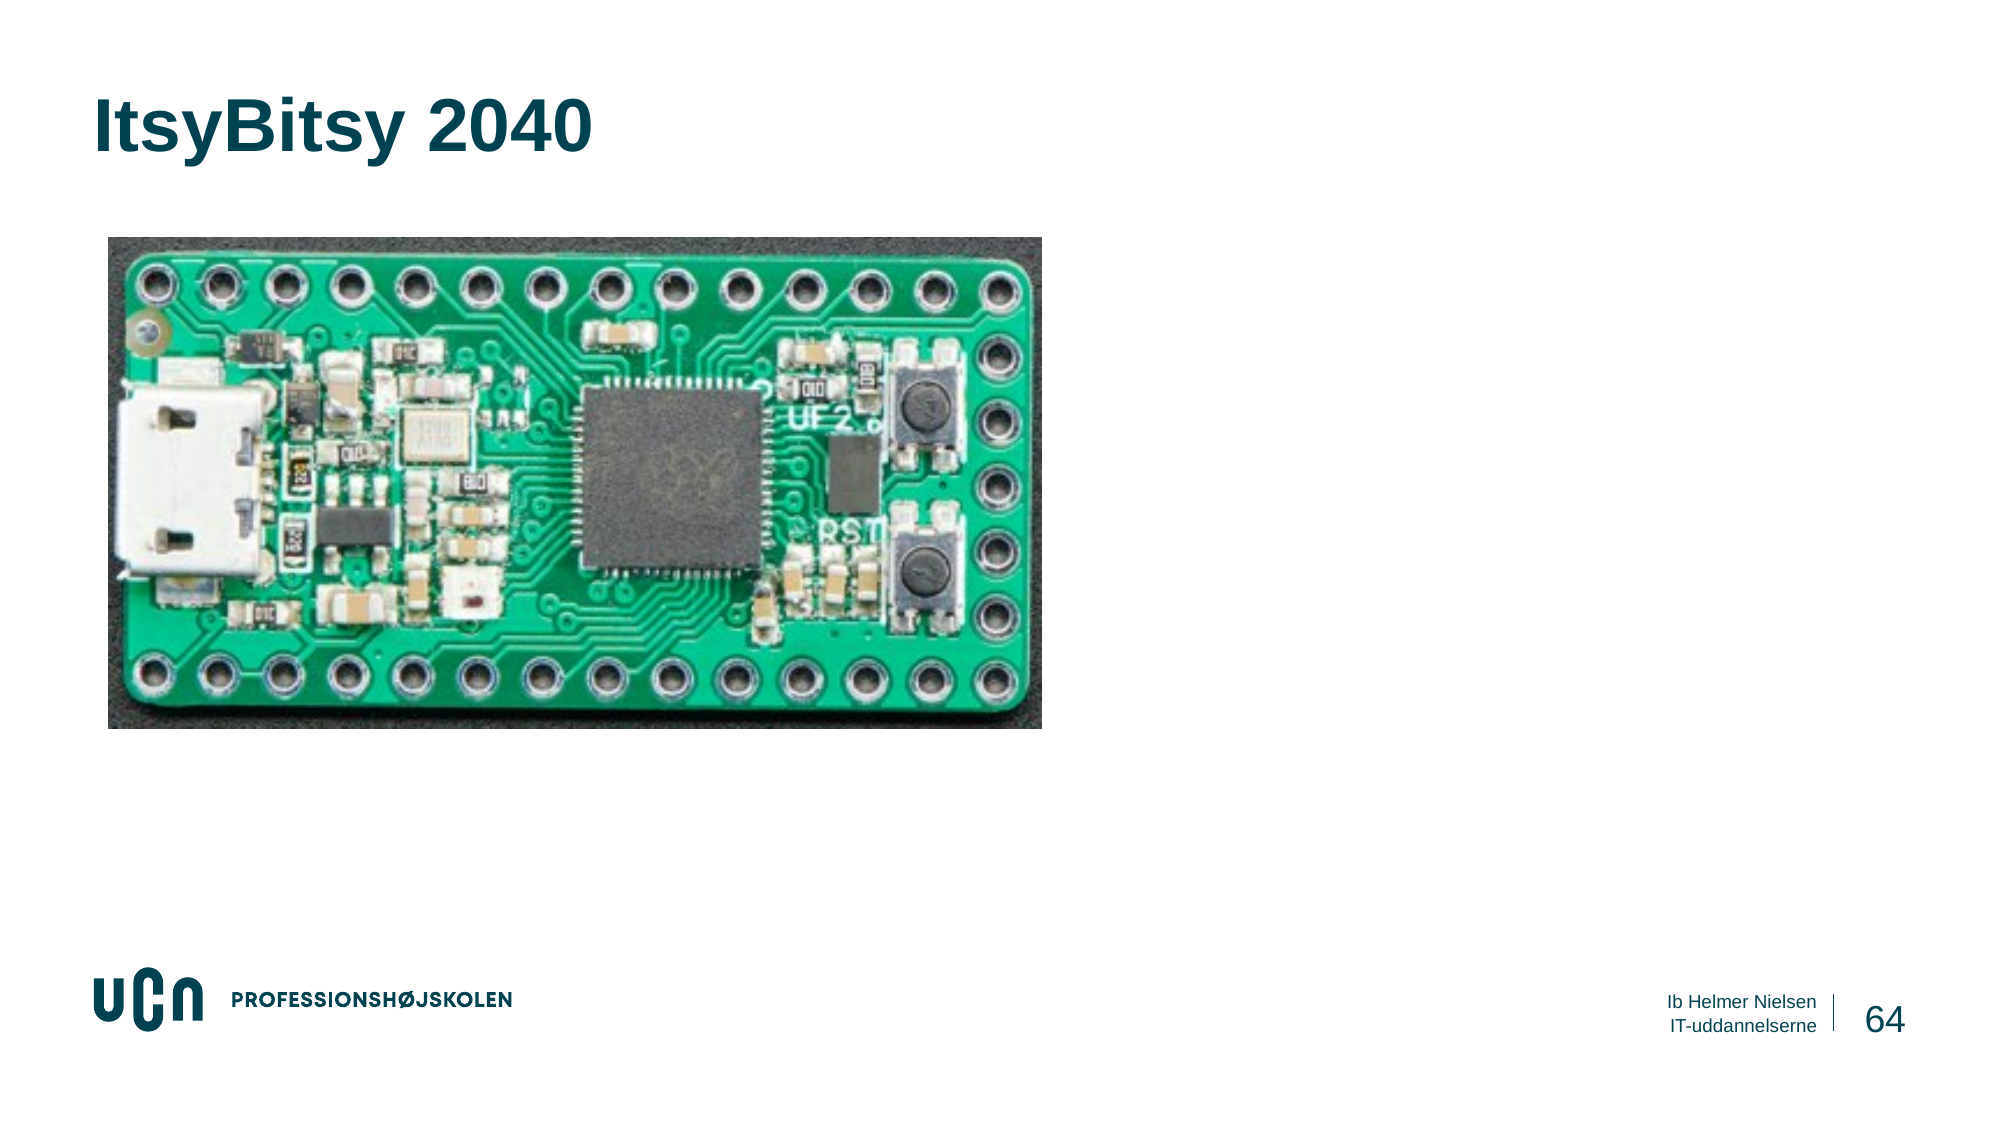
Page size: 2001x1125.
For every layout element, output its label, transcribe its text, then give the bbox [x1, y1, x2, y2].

title ItsyBitsy 2040 [93, 88, 1907, 238]
picture [108, 237, 1042, 729]
slide_number 64 [1834, 955, 1907, 1041]
